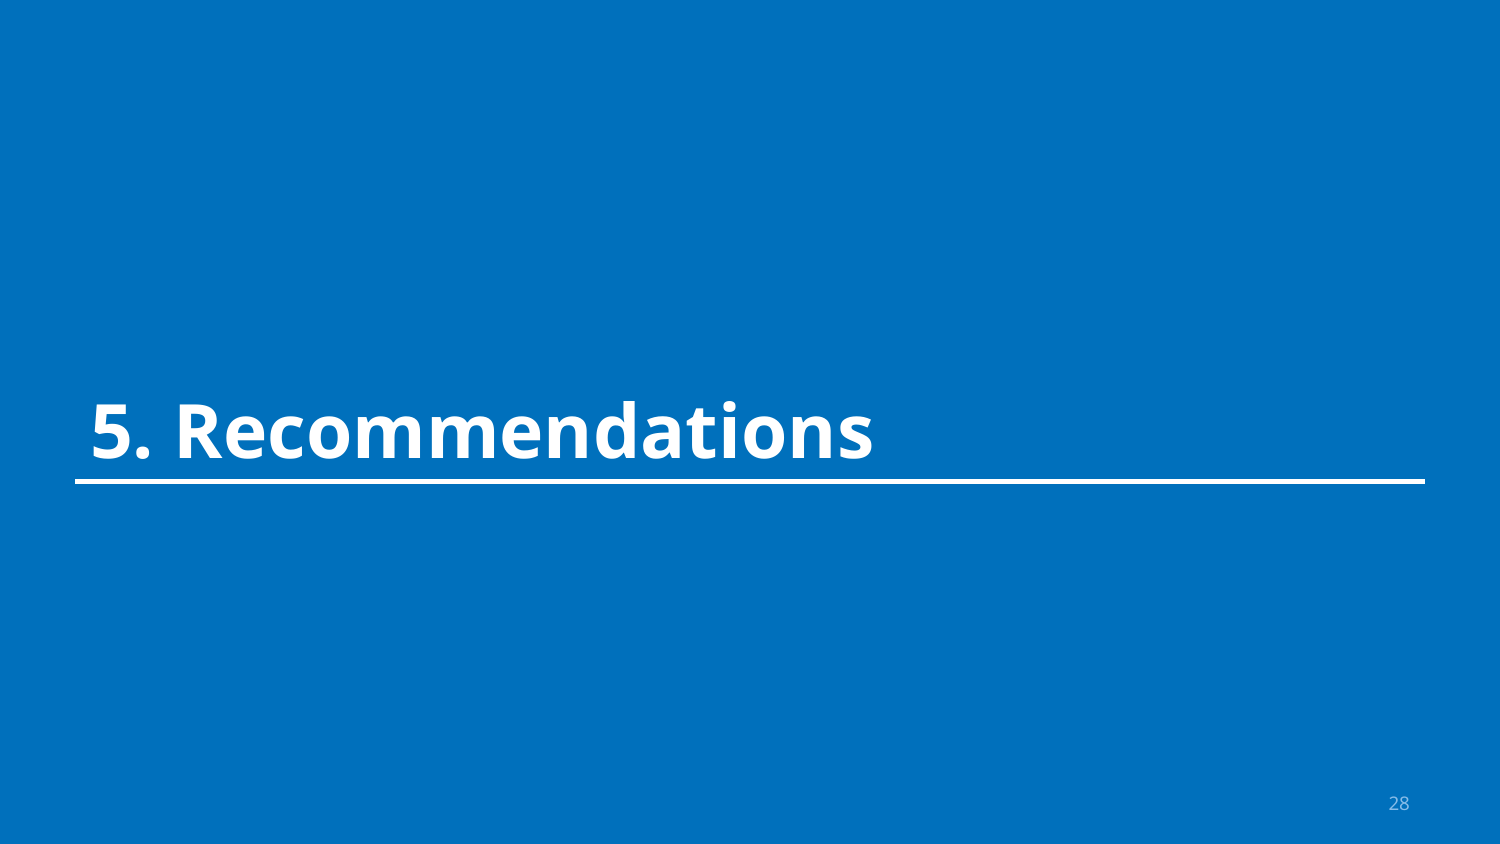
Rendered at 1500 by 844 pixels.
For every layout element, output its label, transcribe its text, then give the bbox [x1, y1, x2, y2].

title 5. Recommendations [75, 362, 1425, 482]
slide_number 28 [1312, 782, 1425, 827]
